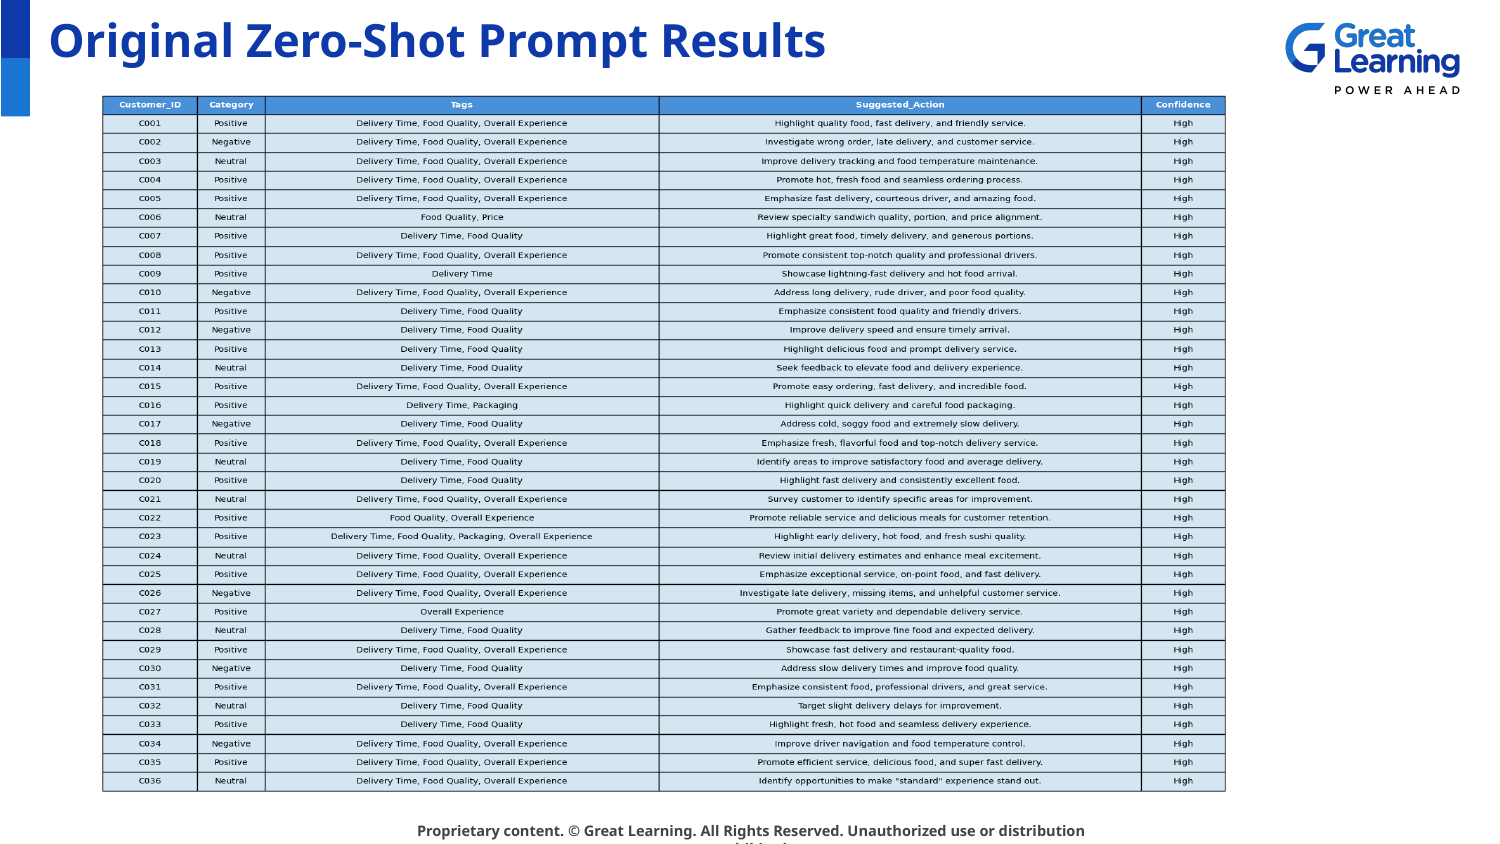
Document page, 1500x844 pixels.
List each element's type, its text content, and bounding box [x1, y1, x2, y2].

picture [96, 90, 1231, 796]
title Original Zero-Shot Prompt Results [33, 0, 1431, 91]
picture [1258, 11, 1487, 106]
